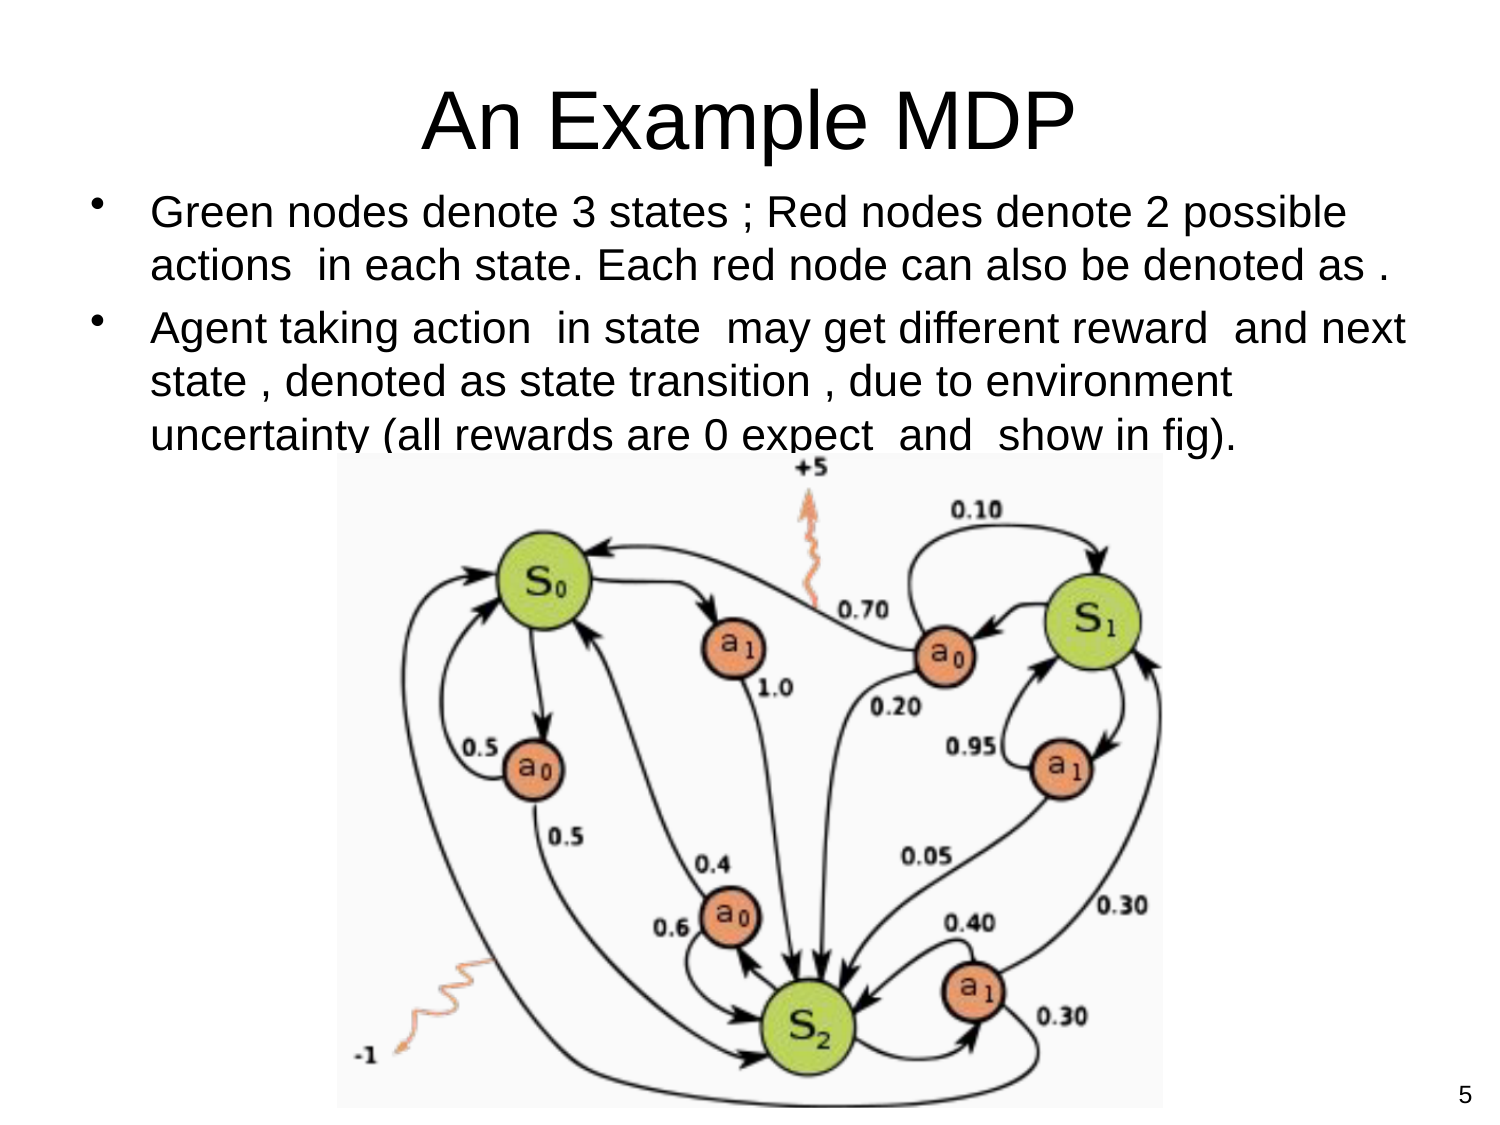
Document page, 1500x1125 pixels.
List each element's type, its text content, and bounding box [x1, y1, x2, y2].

title An Example MDP [74, 44, 1426, 188]
slide_number 5 [1165, 1070, 1488, 1112]
picture [337, 452, 1163, 1109]
